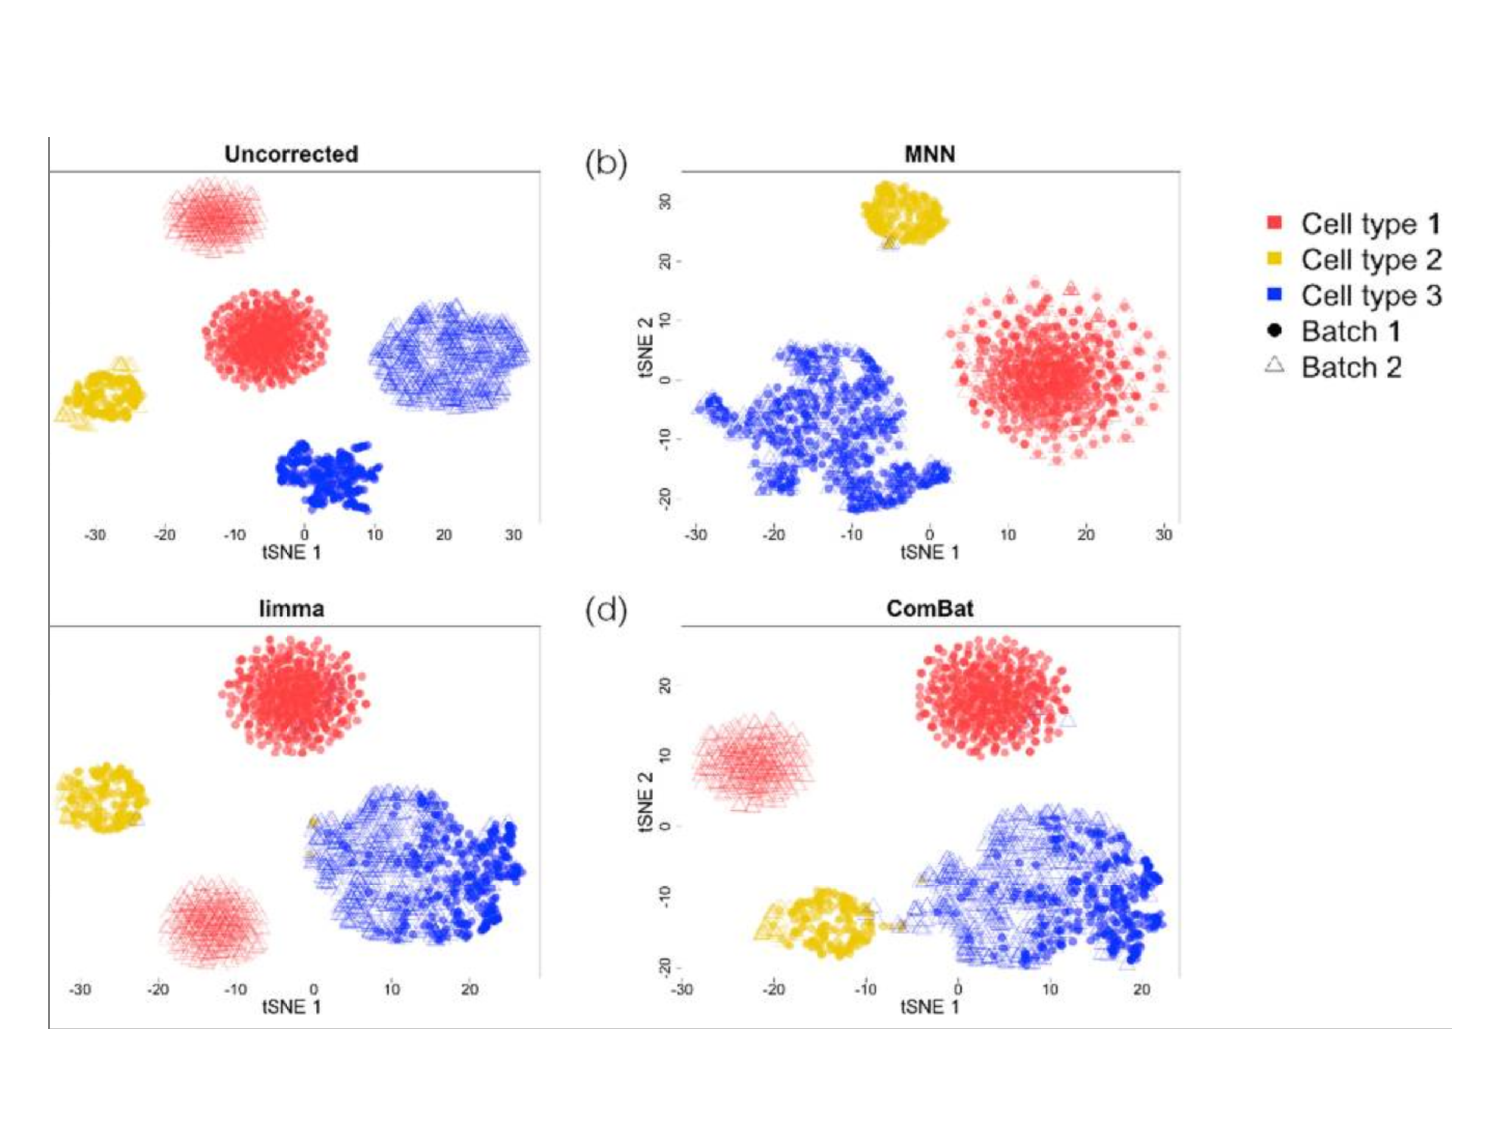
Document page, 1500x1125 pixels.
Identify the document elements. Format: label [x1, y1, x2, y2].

picture [47, 137, 1452, 1029]
